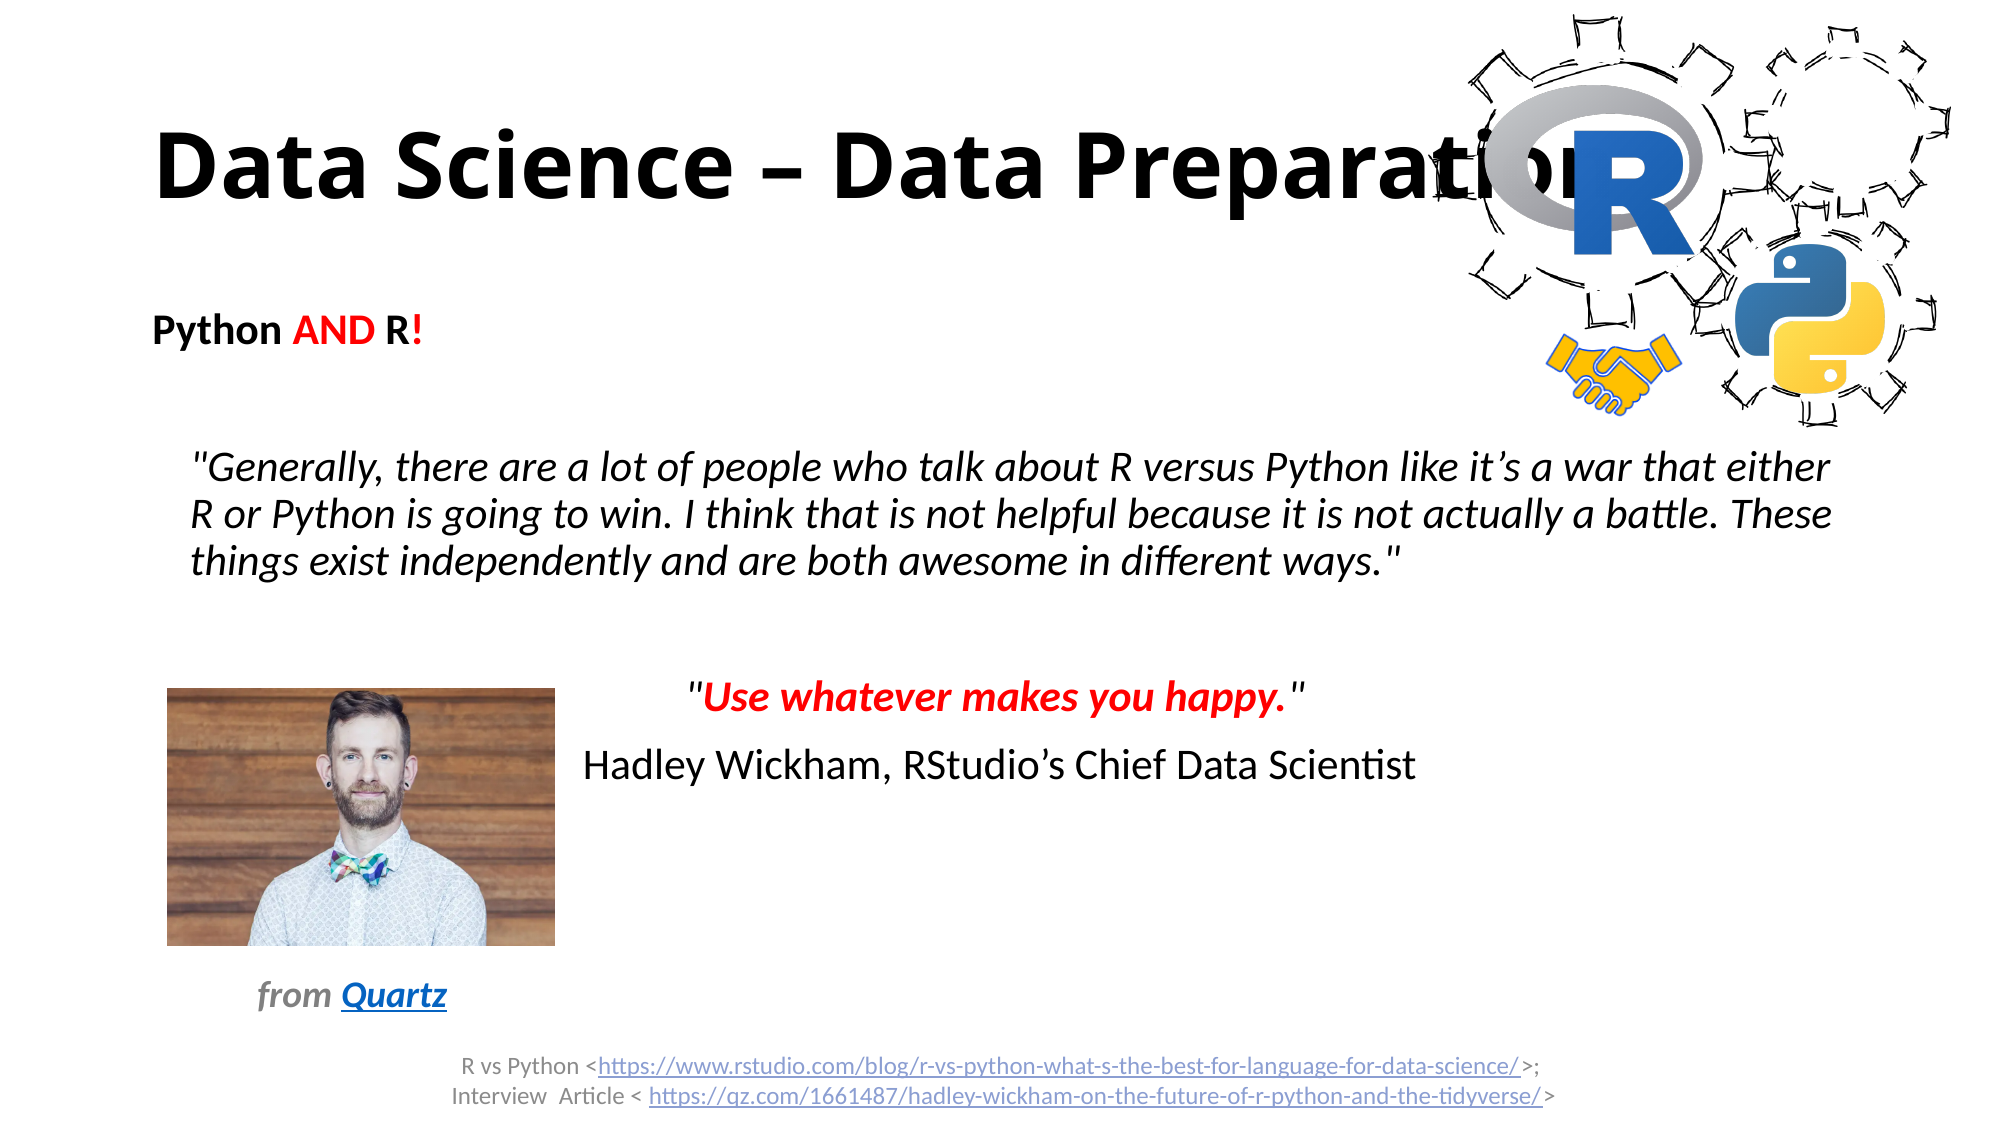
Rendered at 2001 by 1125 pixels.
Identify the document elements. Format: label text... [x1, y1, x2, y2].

text_box from Quartz [242, 962, 479, 1023]
list Python AND R! "Generally, there are a lot of people who talk about R versus Python like it’s a war that either R or Python is going to win. I think that is not helpful because it is not actually a battle. These things exist independently and are both awesome in different ways." "Use whatever makes you happy." Hadley Wickham, RStudio’s Chief Data Scientist [137, 299, 1863, 1038]
title Data Science – Data Preparation [137, 59, 1418, 278]
picture [1418, 1, 1964, 450]
footer R vs Python <https://www.rstudio.com/blog/r-vs-python-what-s-the-best-for-language-for-data-science/>; Interview Article < https://qz.com/1661487/hadley-wickham-on-the-future-of-r-python-and-the-tidyverse/> [14, 1046, 1988, 1113]
picture [167, 688, 555, 946]
